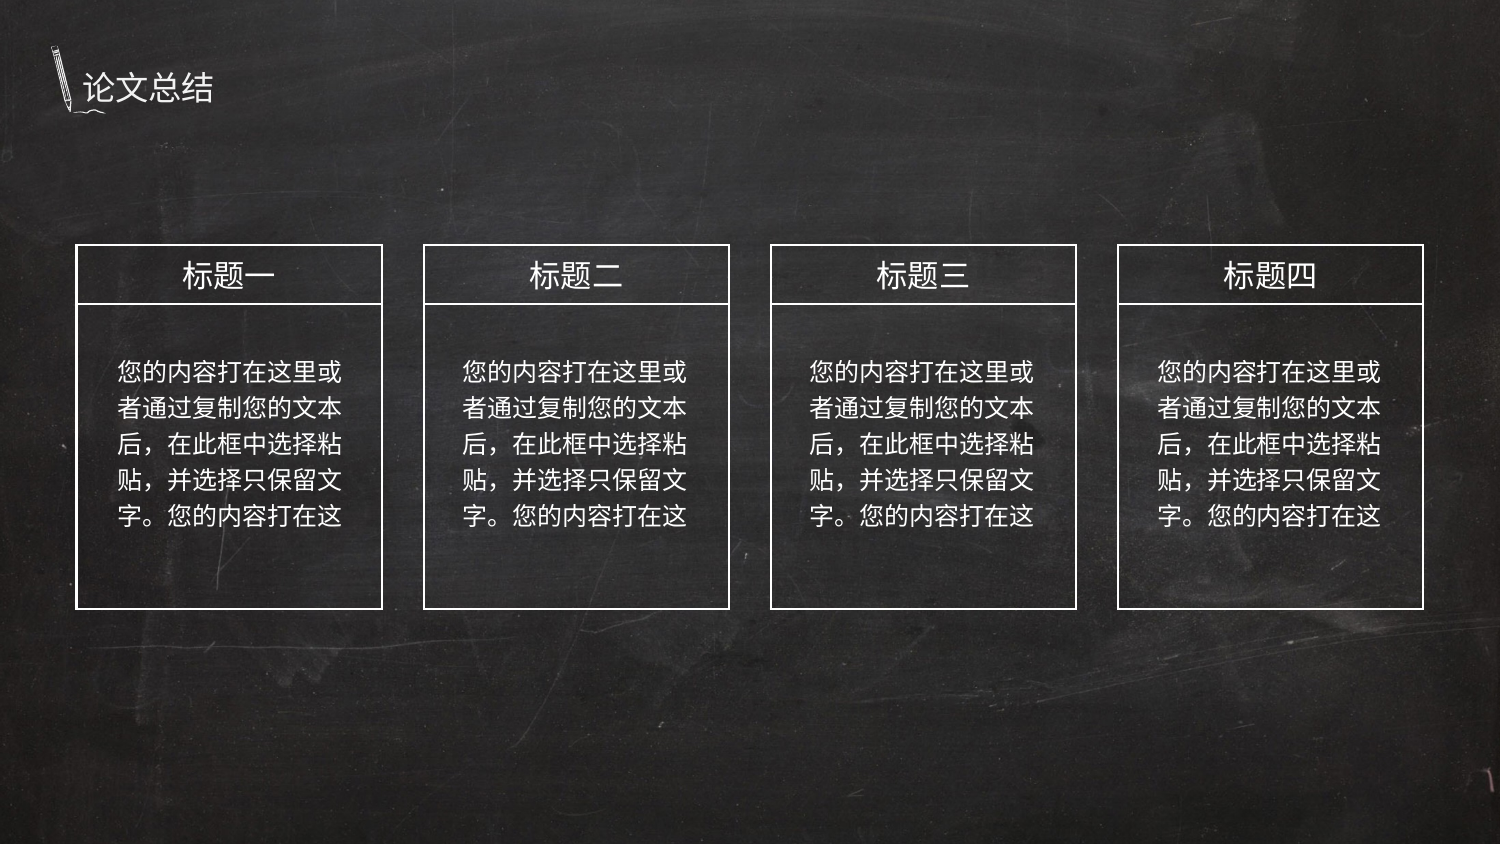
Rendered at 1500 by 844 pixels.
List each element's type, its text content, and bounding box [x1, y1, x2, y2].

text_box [423, 244, 730, 609]
text_box 论文总结 [67, 59, 357, 115]
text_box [1118, 244, 1424, 609]
picture [0, 0, 1500, 844]
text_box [770, 244, 1077, 609]
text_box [76, 244, 382, 609]
